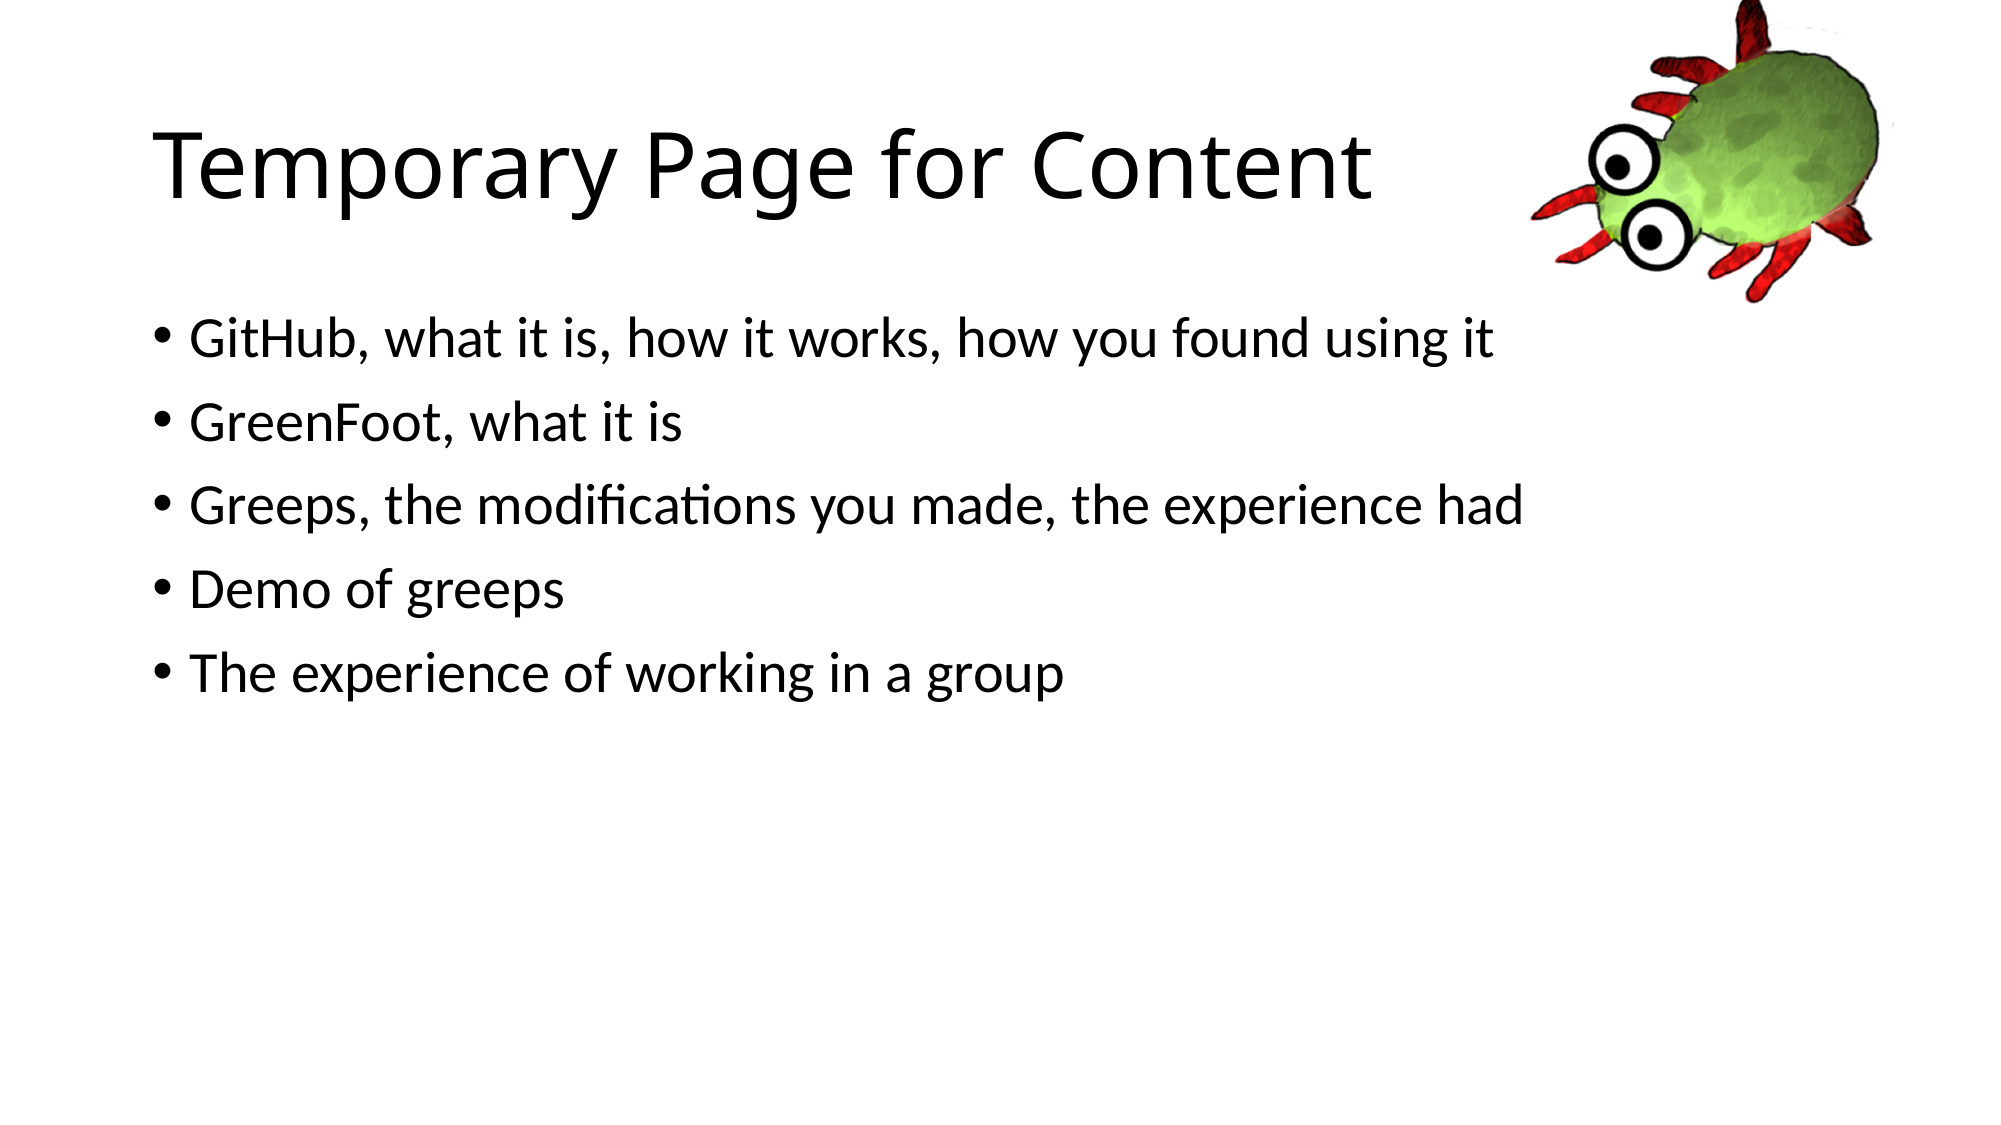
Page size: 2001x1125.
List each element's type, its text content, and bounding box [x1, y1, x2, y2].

title Temporary Page for Content [137, 59, 1518, 278]
picture [1473, 0, 1938, 384]
list GitHub, what it is, how it works, how you found using it GreenFoot, what it is Greeps, the modifications you made, the experience had Demo of greeps The experience of working in a group [137, 299, 1863, 1014]
